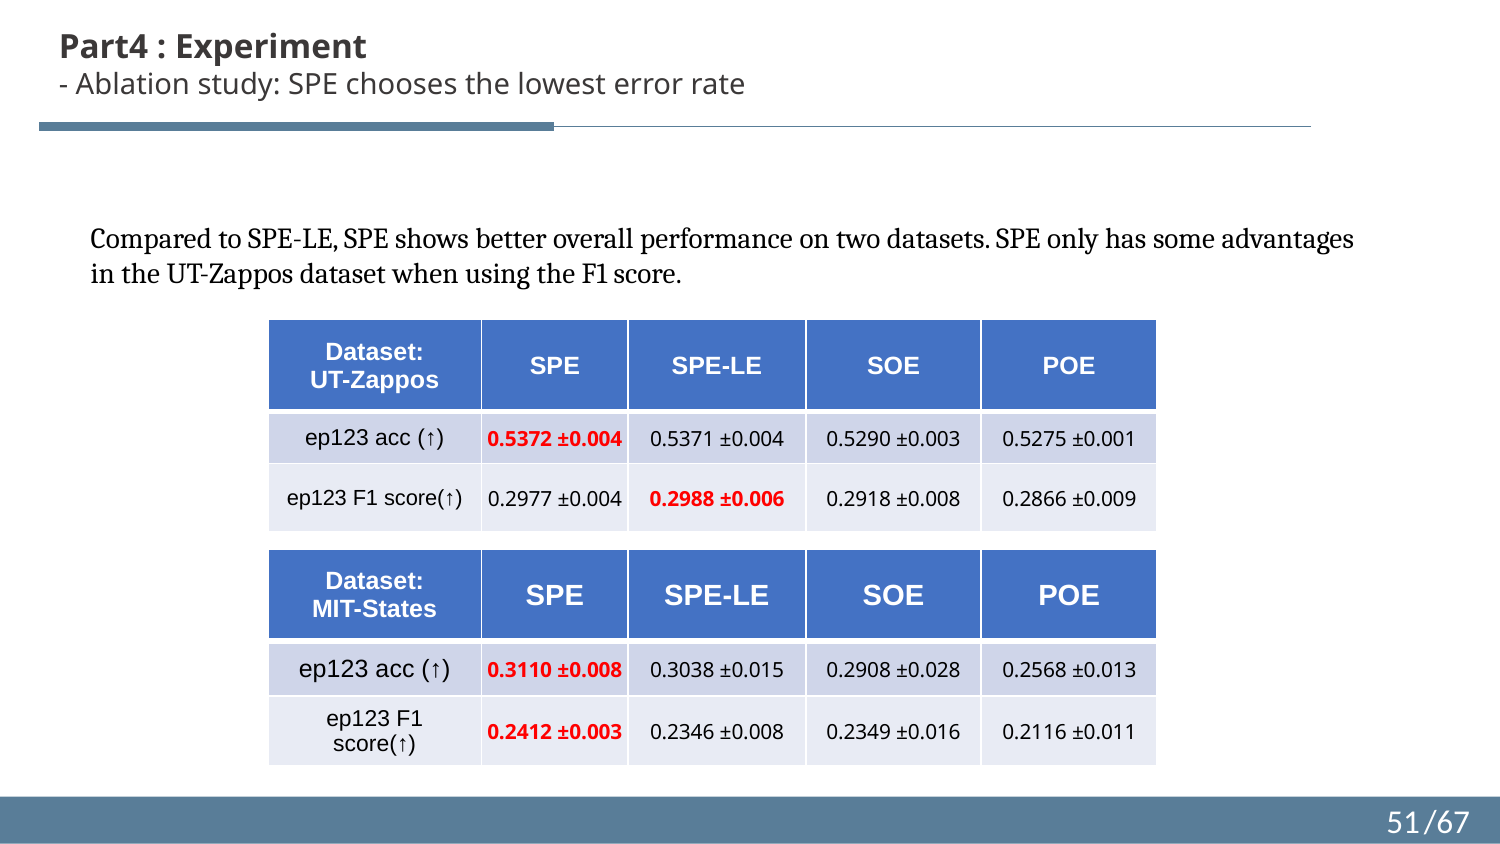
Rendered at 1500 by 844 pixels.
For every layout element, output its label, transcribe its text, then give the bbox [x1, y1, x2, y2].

table_cell 0.2977 ±0.004 [482, 464, 627, 531]
table_cell 0.3110 ±0.008 [482, 644, 627, 695]
table_cell 0.2116 ±0.011 [982, 697, 1156, 765]
footer /67 [1435, 798, 1498, 844]
table_cell ep123 acc (↑) [269, 414, 481, 463]
table_cell 0.2412 ±0.003 [482, 697, 627, 765]
table_header Dataset: MIT-States [269, 550, 481, 638]
table_header POE [982, 320, 1156, 409]
table_cell ep123 F1 score(↑) [269, 697, 481, 765]
table_cell 0.5290 ±0.003 [807, 414, 980, 463]
table_cell 0.2918 ±0.008 [807, 464, 980, 531]
table_header Dataset: UT-Zappos [269, 320, 481, 409]
table_cell 0.2866 ±0.009 [982, 464, 1156, 531]
table_header SPE-LE [629, 550, 805, 638]
table_cell 0.5371 ±0.004 [629, 414, 805, 463]
table_header SOE [807, 320, 980, 409]
table_cell 0.2908 ±0.028 [807, 644, 980, 695]
table_header POE [982, 550, 1156, 638]
table_header SPE-LE [629, 320, 805, 409]
table_cell 0.2568 ±0.013 [982, 644, 1156, 695]
text_box Compared to SPE-LE, SPE shows better overall performance on two datasets. SPE only has some advantages in the UT-Zappos dataset when using the F1 score. [75, 211, 1376, 297]
table_cell ep123 F1 score(↑) [269, 464, 481, 531]
table_cell 0.2349 ±0.016 [807, 697, 980, 765]
table_header SPE [482, 550, 627, 638]
table_cell 0.2346 ±0.008 [629, 697, 805, 765]
table_header SPE [482, 320, 627, 409]
slide_number 51 [1097, 798, 1435, 844]
table_cell 0.3038 ±0.015 [629, 644, 805, 695]
table_cell 0.5275 ±0.001 [982, 414, 1156, 463]
table_cell 0.2988 ±0.006 [629, 464, 805, 531]
table_cell 0.5372 ±0.004 [482, 414, 627, 463]
table_cell ep123 acc (↑) [269, 644, 481, 695]
table_header SOE [807, 550, 980, 638]
text_box Part4 : Experiment - Ablation study: SPE chooses the lowest error rate [43, 17, 1477, 108]
